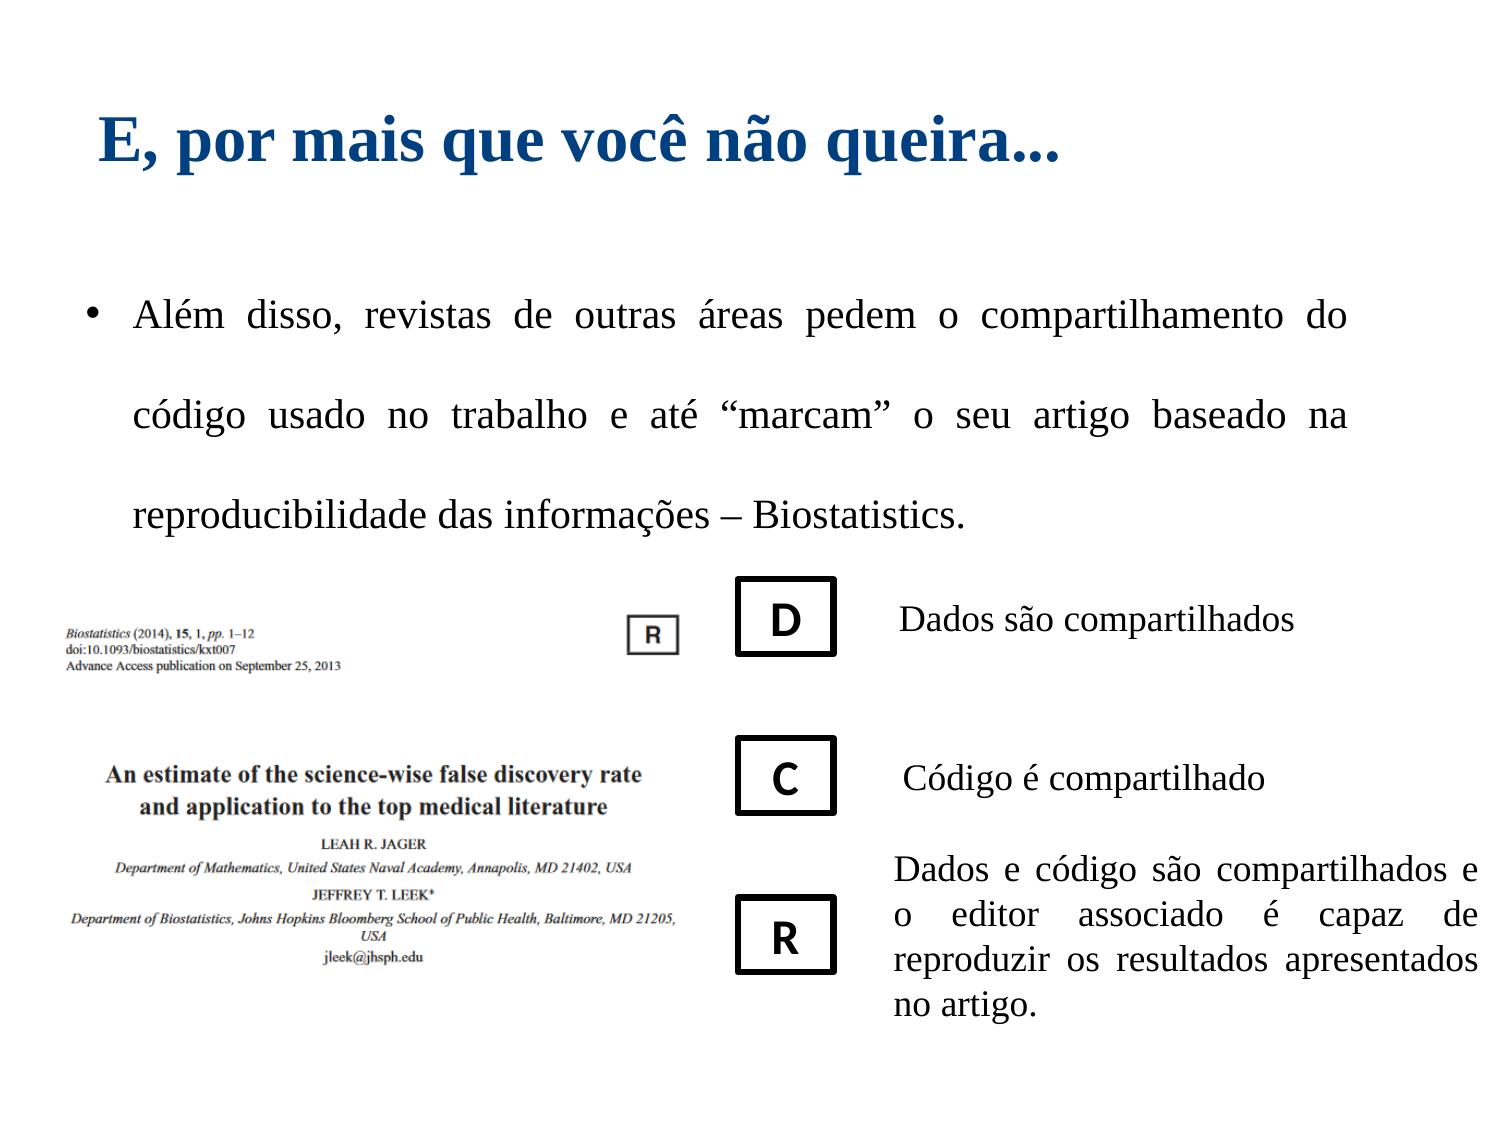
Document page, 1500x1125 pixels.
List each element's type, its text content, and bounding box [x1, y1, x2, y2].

text_box E, por mais que você não queira... [83, 86, 1078, 182]
text_box Dados e código são compartilhados e o editor associado é capaz de reproduzir os resultados apresentados no artigo. [879, 836, 1495, 1032]
text_box D [737, 579, 834, 654]
text_box C [737, 738, 834, 814]
text_box Dados são compartilhados [884, 586, 1311, 647]
picture [47, 612, 704, 977]
text_box Além disso, revistas de outras áreas pedem o compartilhamento do código usado no trabalho e até “marcam” o seu artigo baseado na reproducibilidade das informações – Biostatistics. [70, 229, 1364, 545]
text_box Código é compartilhado [888, 745, 1282, 806]
text_box R [737, 897, 834, 973]
